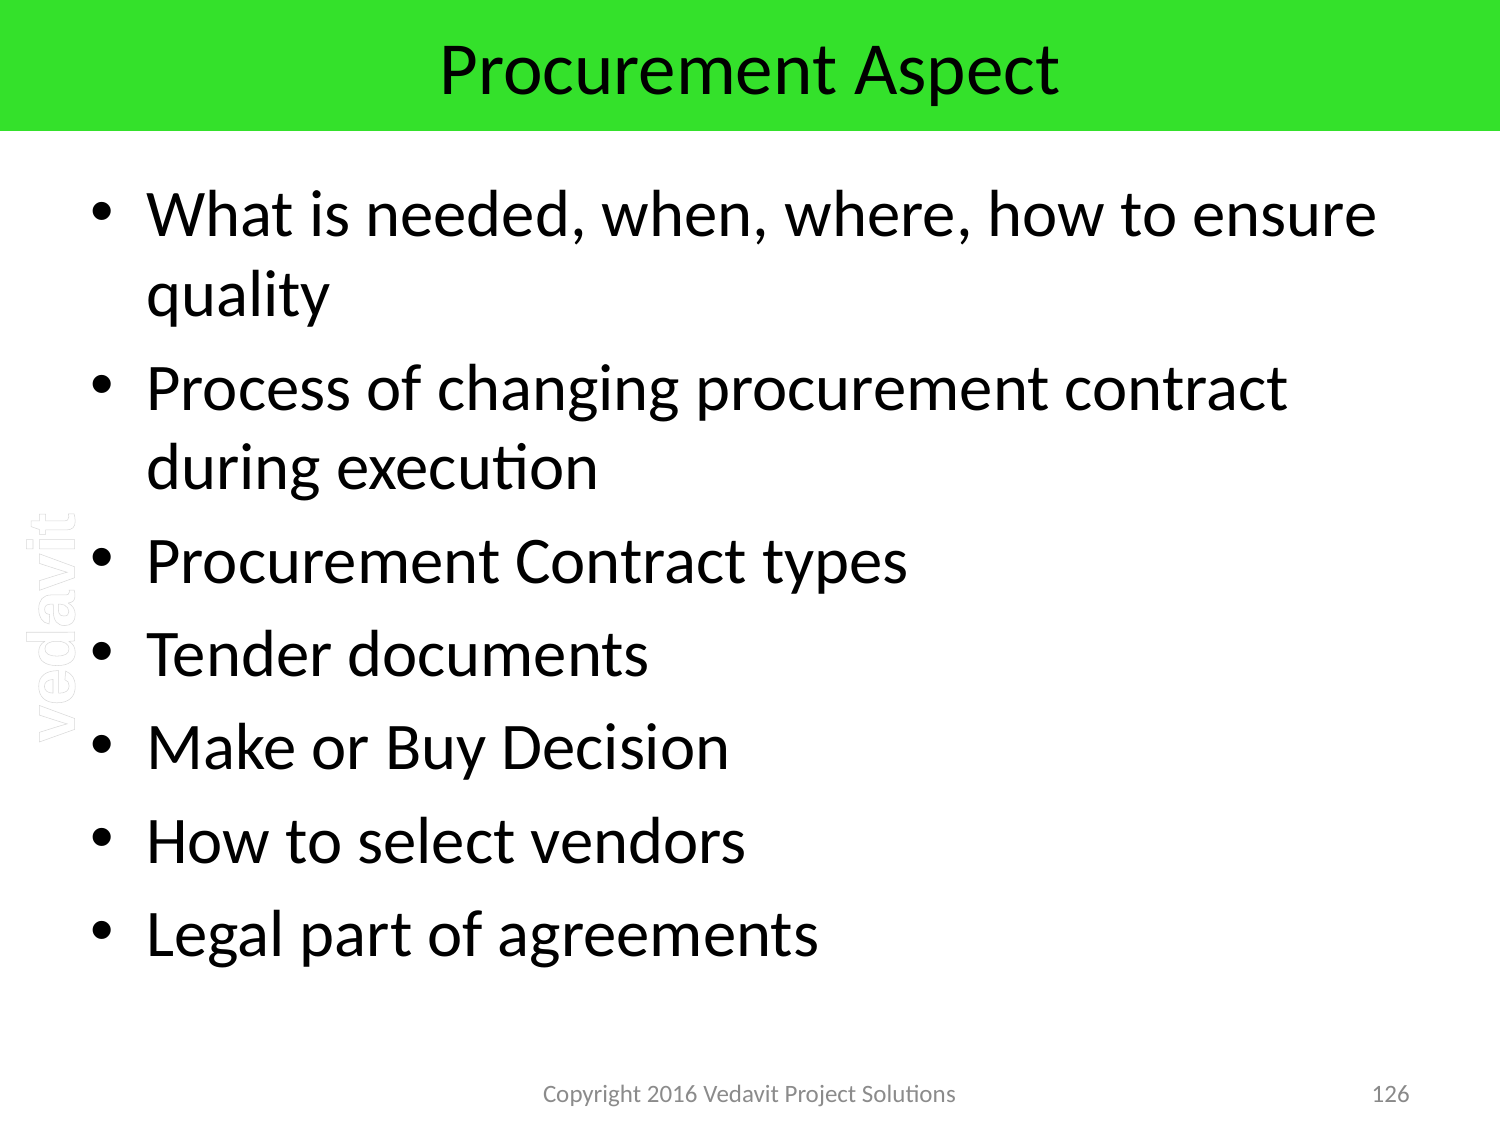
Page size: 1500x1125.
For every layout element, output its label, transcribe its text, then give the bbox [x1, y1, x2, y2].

list What is needed, when, where, how to ensure quality Process of changing procurement contract during execution Procurement Contract types Tender documents Make or Buy Decision How to select vendors Legal part of agreements [75, 162, 1425, 1000]
slide_number 126 [1074, 1062, 1425, 1123]
title Procurement Aspect [0, 0, 1500, 131]
footer Copyright 2016 Vedavit Project Solutions [512, 1062, 988, 1123]
